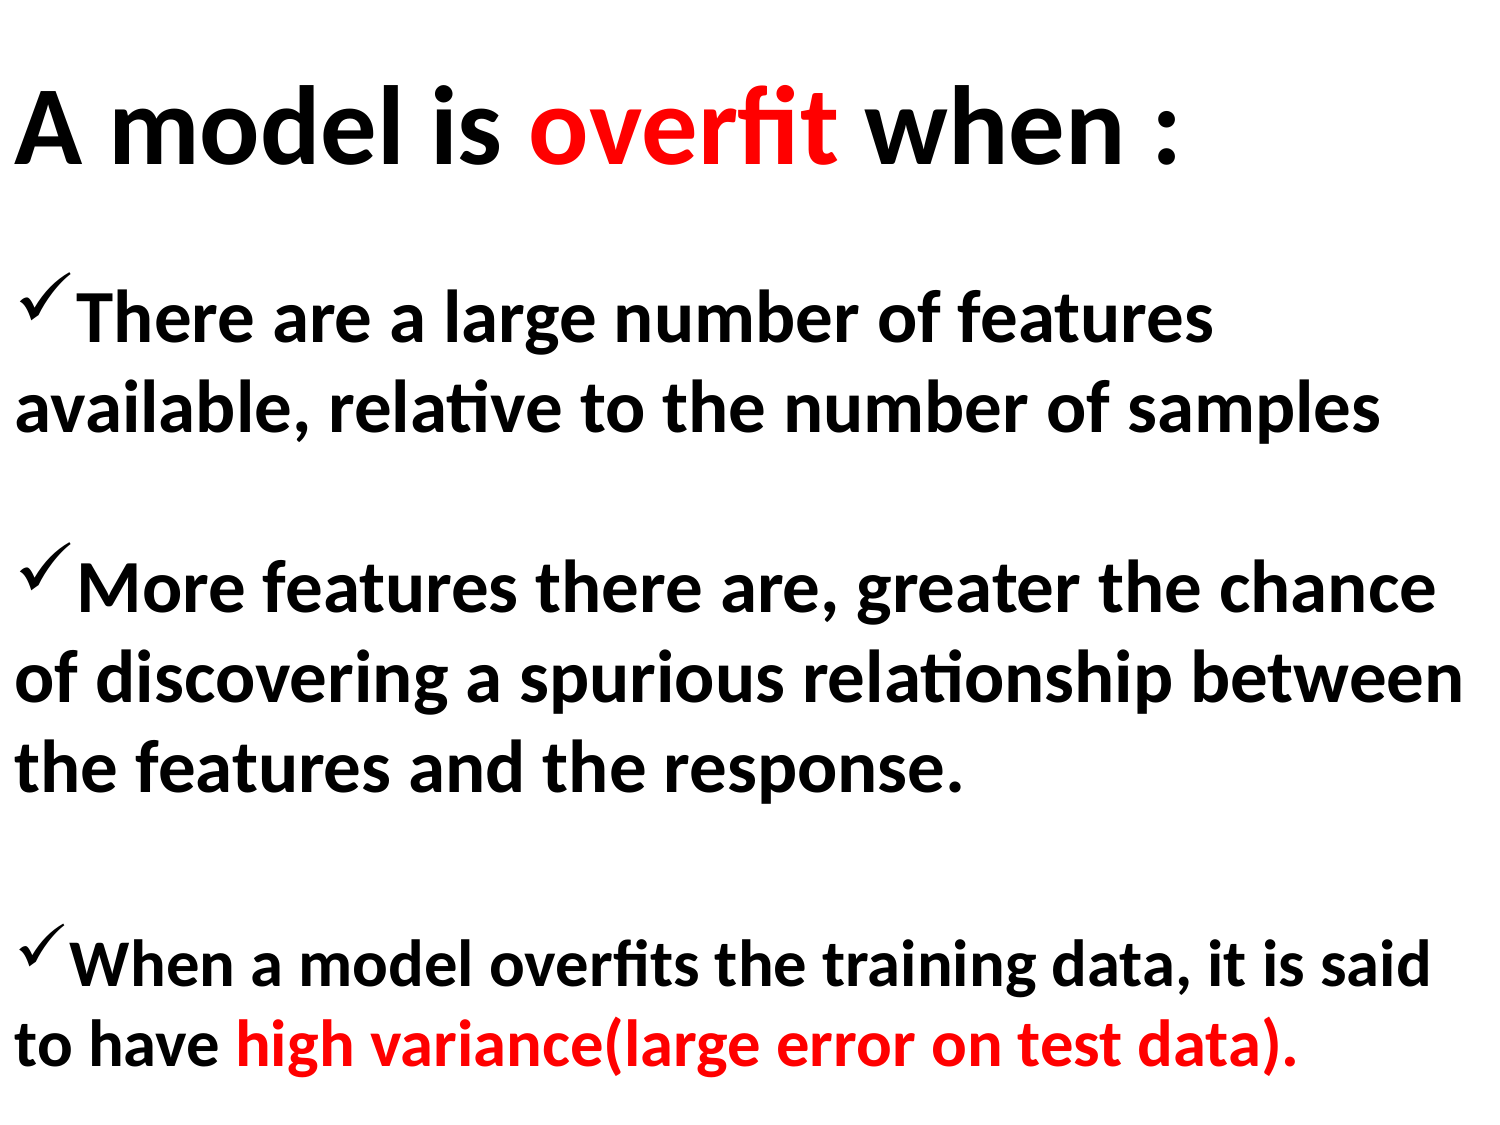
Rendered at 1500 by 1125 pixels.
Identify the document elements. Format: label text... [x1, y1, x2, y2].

text_box A model is overfit when : There are a large number of features available, relative to the number of samples More features there are, greater the chance of discovering a spurious relationship between the features and the response. [0, 0, 1500, 905]
text_box When a model overfits the training data, it is said to have high variance(large error on test data). [0, 912, 1500, 1088]
